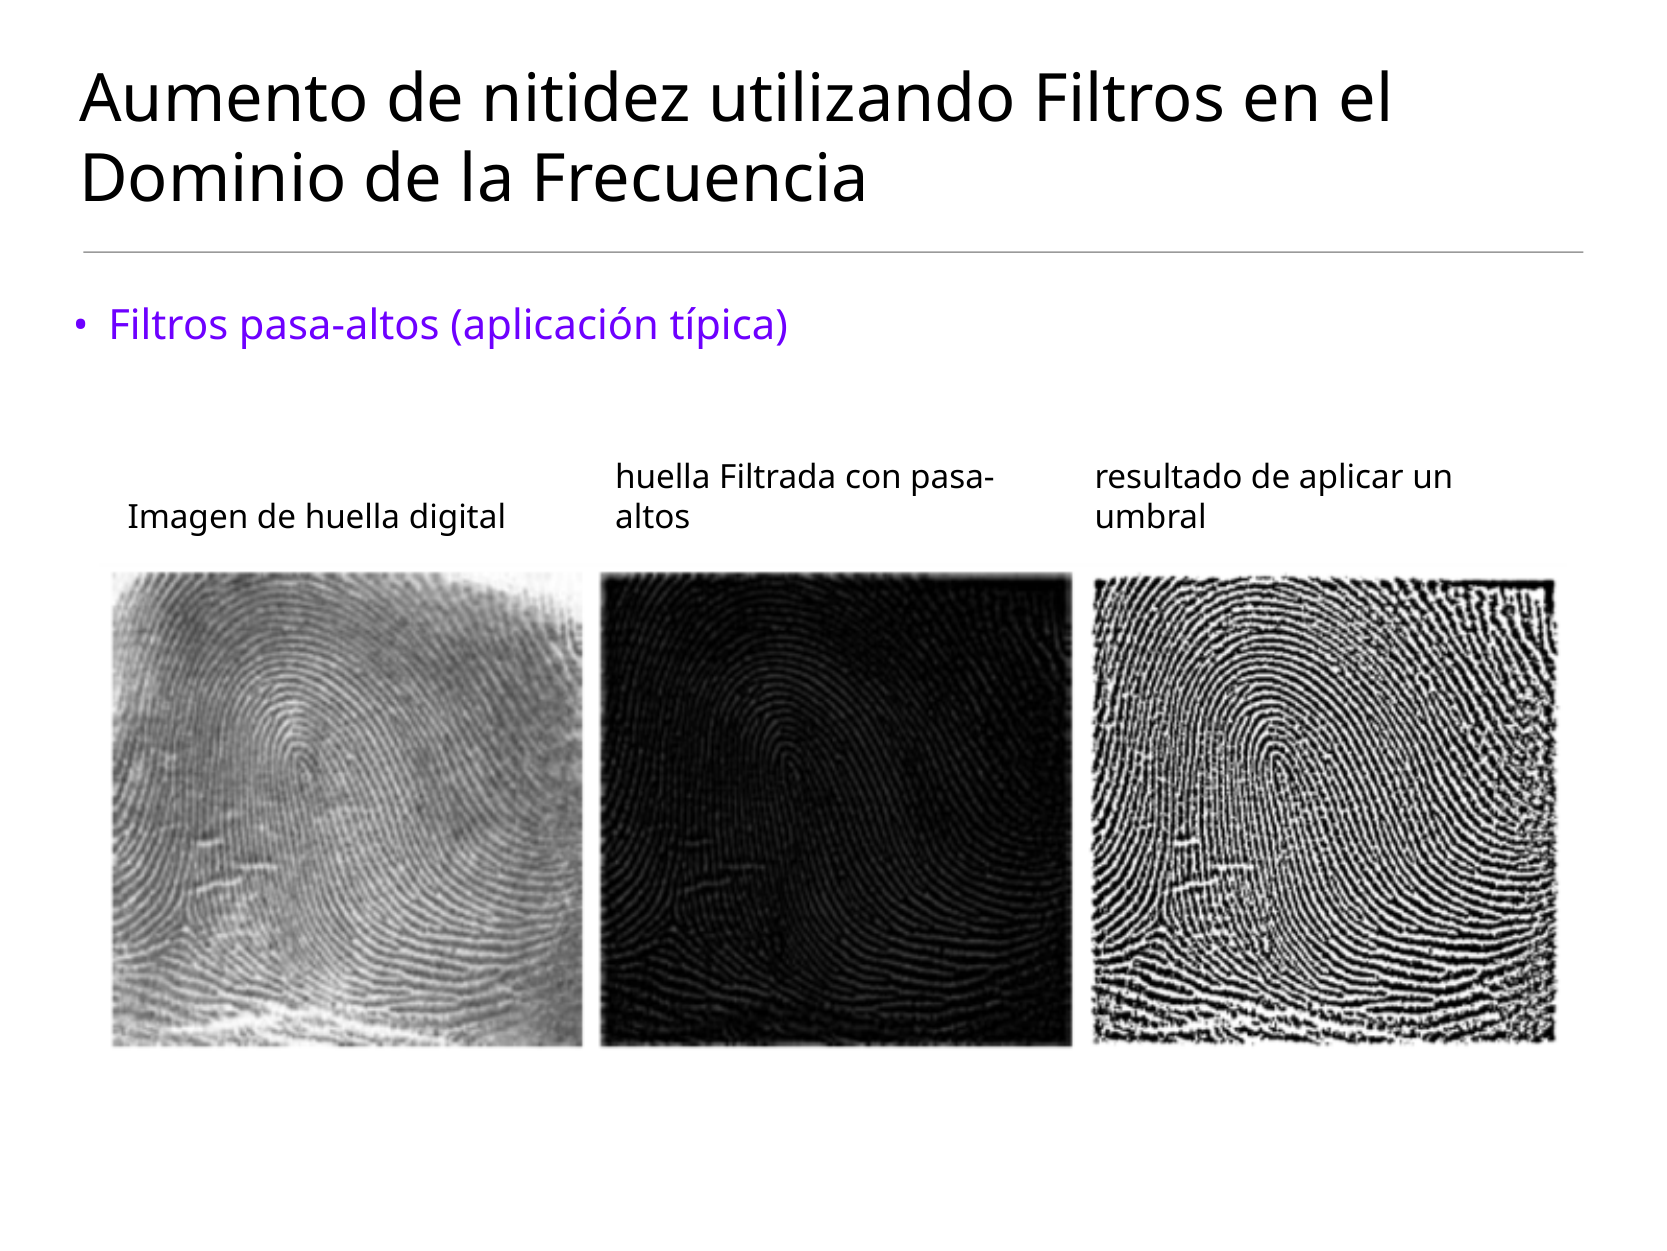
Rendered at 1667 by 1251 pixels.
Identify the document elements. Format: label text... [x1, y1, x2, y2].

text_box Imagen de huella digital [127, 485, 572, 536]
picture [99, 560, 1567, 1053]
text_box resultado de aplicar un umbral [1094, 485, 1547, 536]
text_box Filtros pasa-altos (aplicación típica) [72, 297, 1594, 1140]
title Aumento de nitidez utilizando Filtros en el Dominio de la Frecuencia [72, 41, 1595, 222]
text_box huella Filtrada con pasa-altos [615, 485, 1059, 536]
